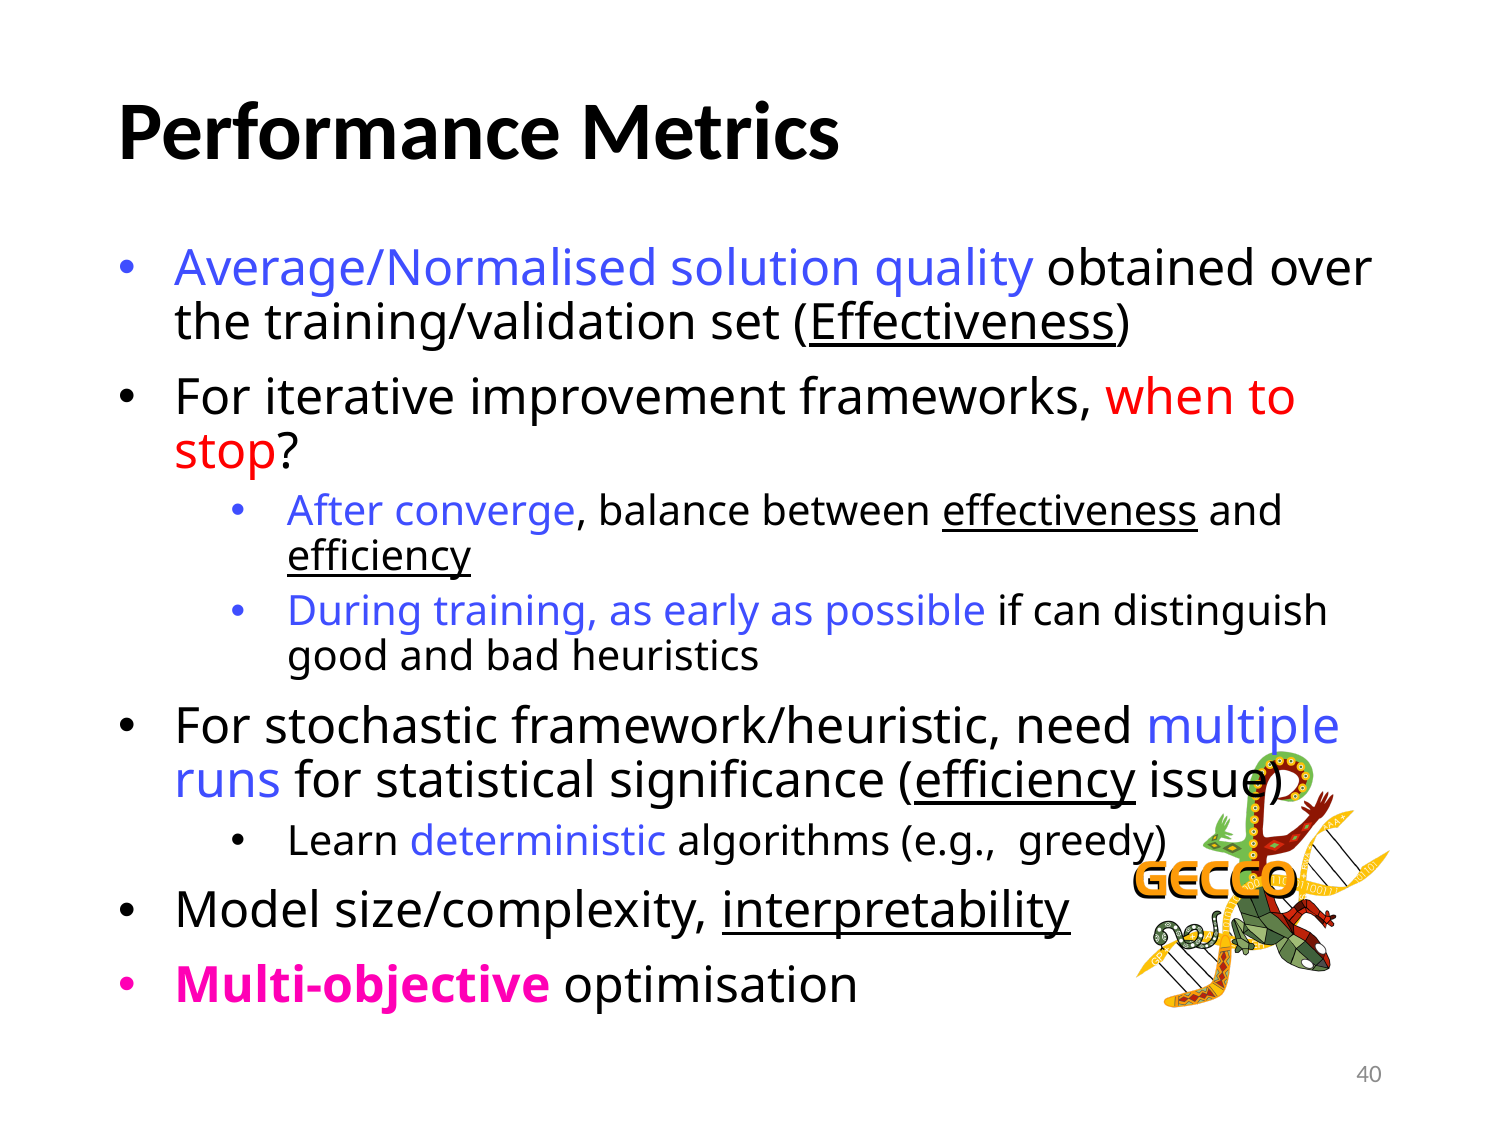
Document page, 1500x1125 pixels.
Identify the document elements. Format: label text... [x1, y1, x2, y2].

slide_number 40 [1059, 1042, 1397, 1103]
picture [1126, 743, 1397, 1014]
title Performance Metrics [103, 59, 1397, 207]
